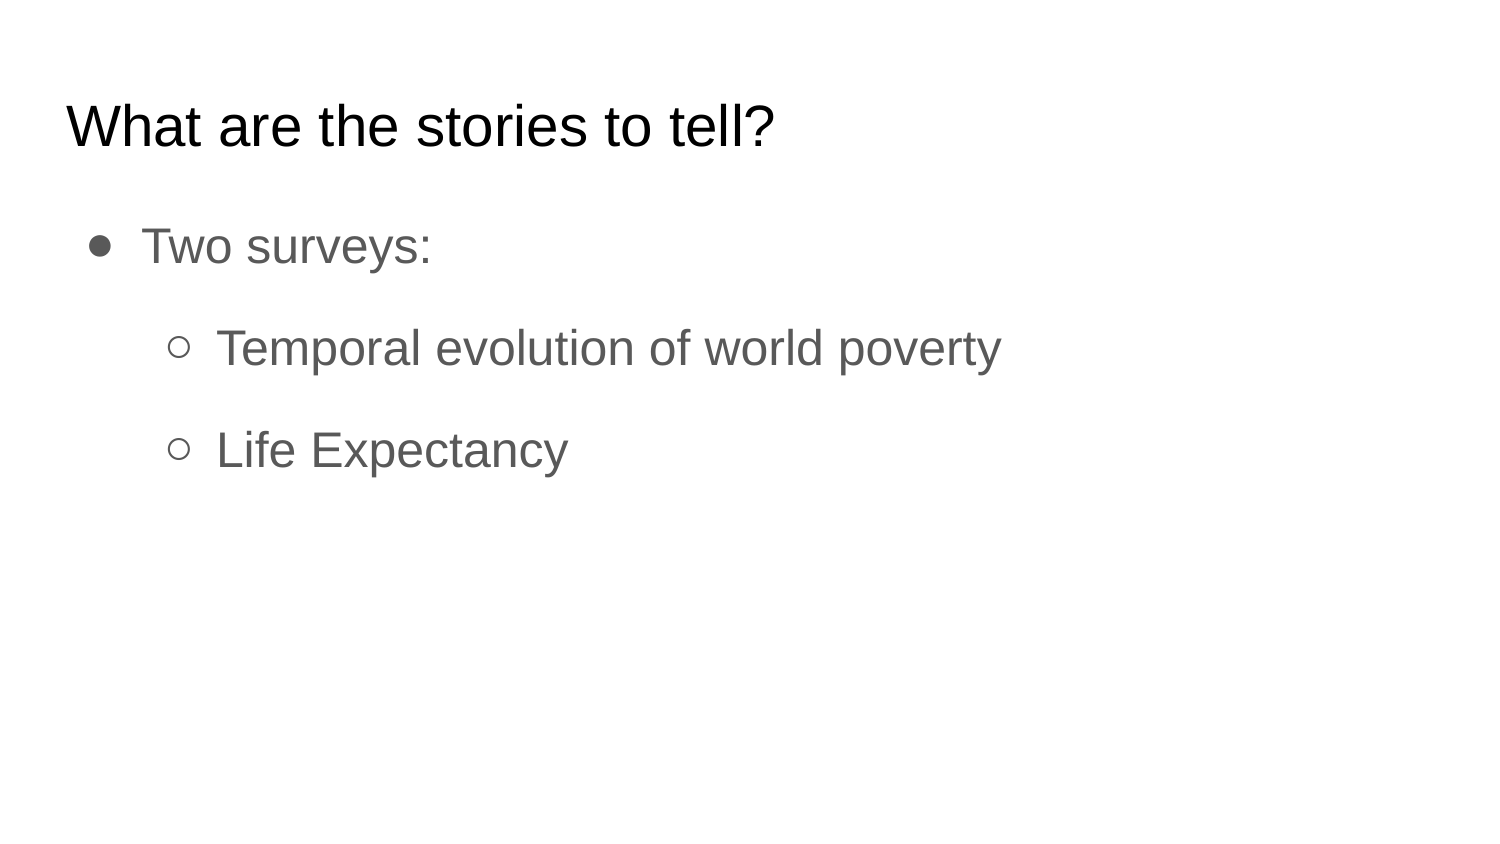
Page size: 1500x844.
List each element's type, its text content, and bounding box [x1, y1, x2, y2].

title What are the stories to tell? [51, 72, 1449, 167]
list Two surveys: Temporal evolution of world poverty Life Expectancy [51, 189, 1449, 750]
